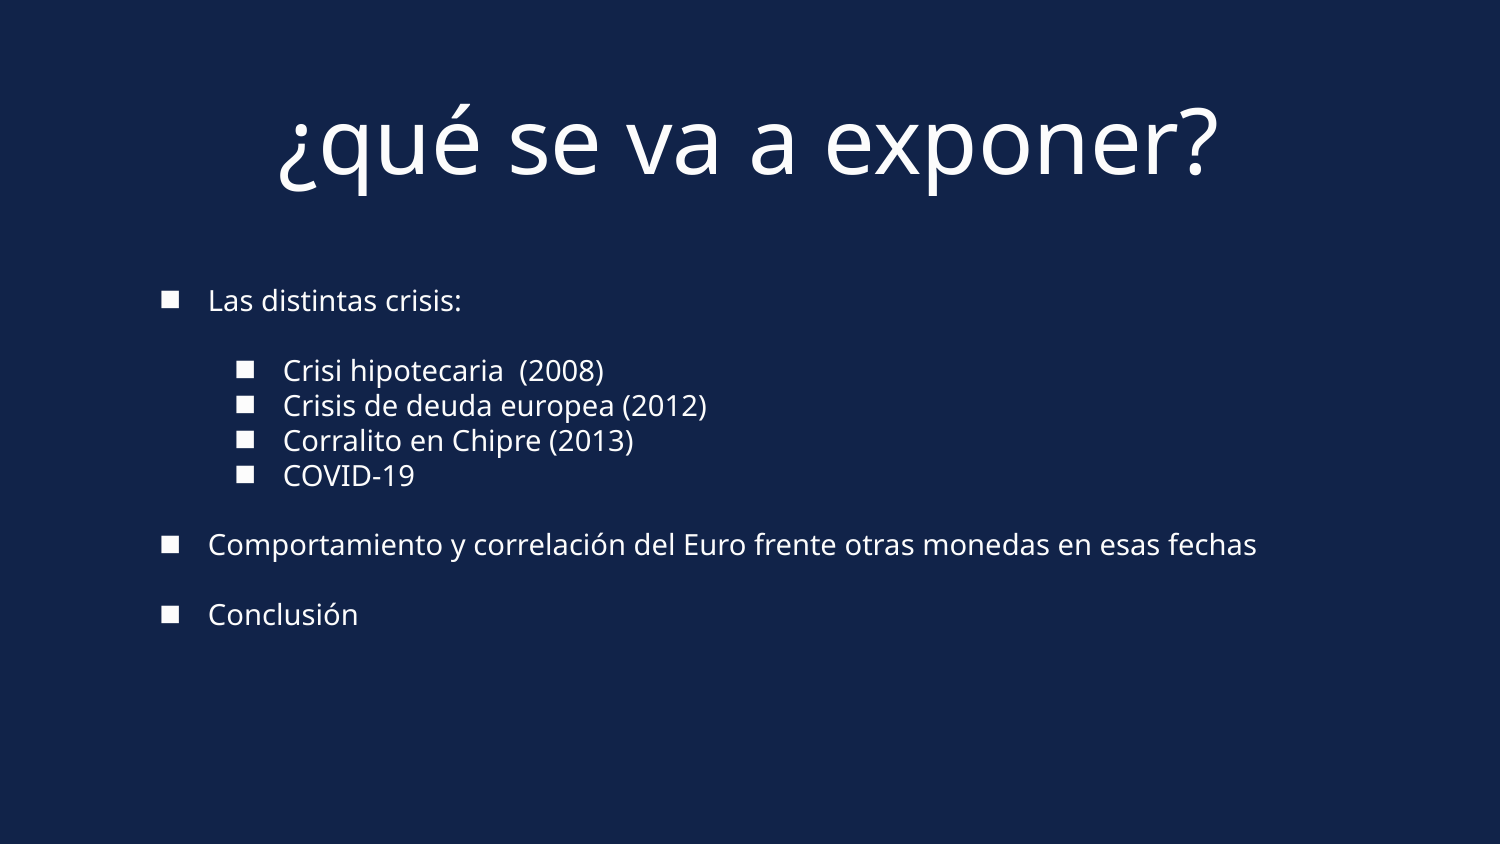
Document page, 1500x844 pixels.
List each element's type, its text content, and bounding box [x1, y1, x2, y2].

title ¿qué se va a exponer? [225, 68, 1274, 164]
list Las distintas crisis: Crisi hipotecaria (2008) Crisis de deuda europea (2012) Corralito en Chipre (2013) COVID-19 Comportamiento y correlación del Euro frente otras monedas en esas fechas Conclusión [117, 197, 1383, 755]
